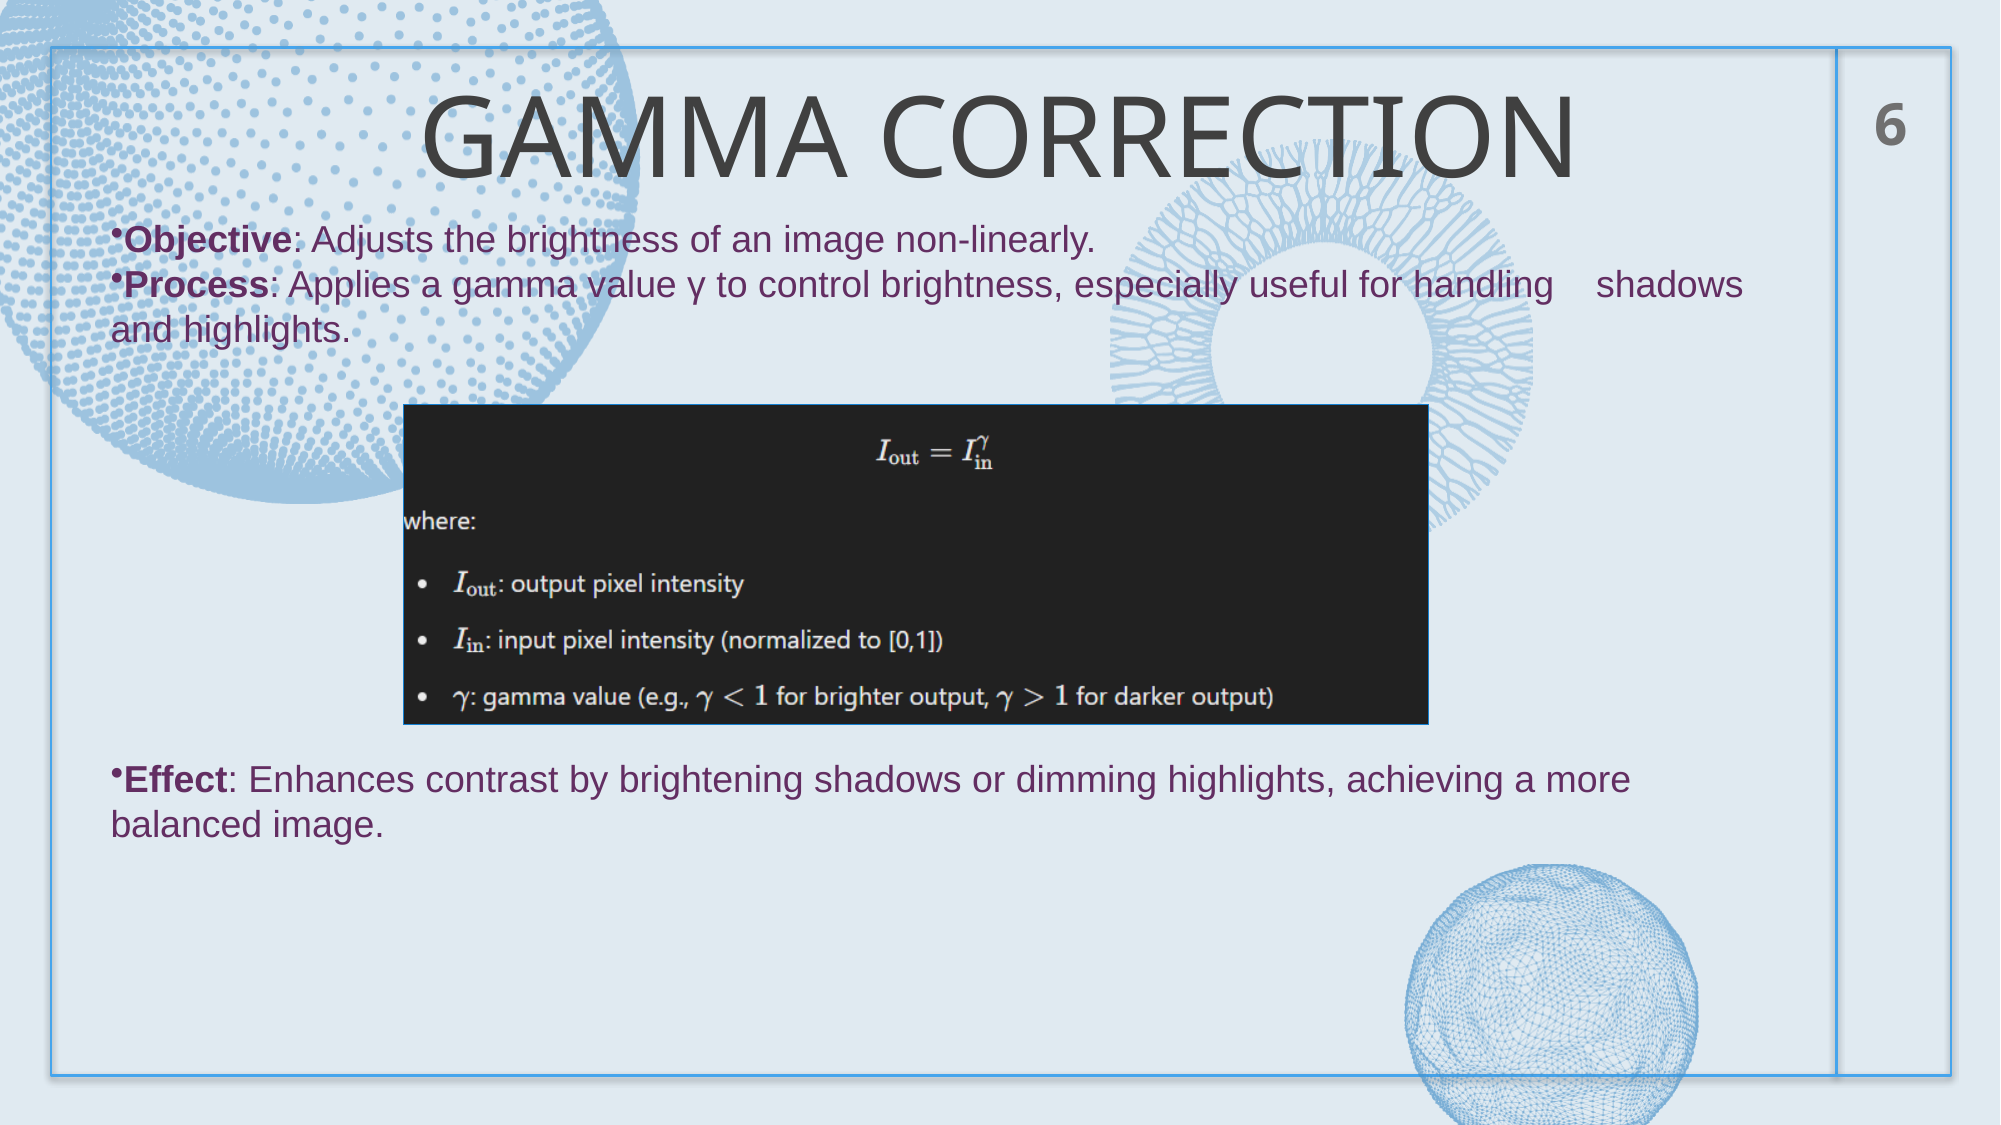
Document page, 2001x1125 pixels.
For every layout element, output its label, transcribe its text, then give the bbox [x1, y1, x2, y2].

picture [402, 404, 1429, 726]
slide_number 6 [1822, 48, 1961, 175]
title Gamma Correction [95, 14, 1905, 208]
text_box Objective: Adjusts the brightness of an image non-linearly. Process: Applies a gamma value γ to control brightness, especially useful for handling shadows and highlights. Effect: Enhances contrast by brightening shadows or dimming highlights, achieving a more balanced image. [95, 207, 1798, 853]
